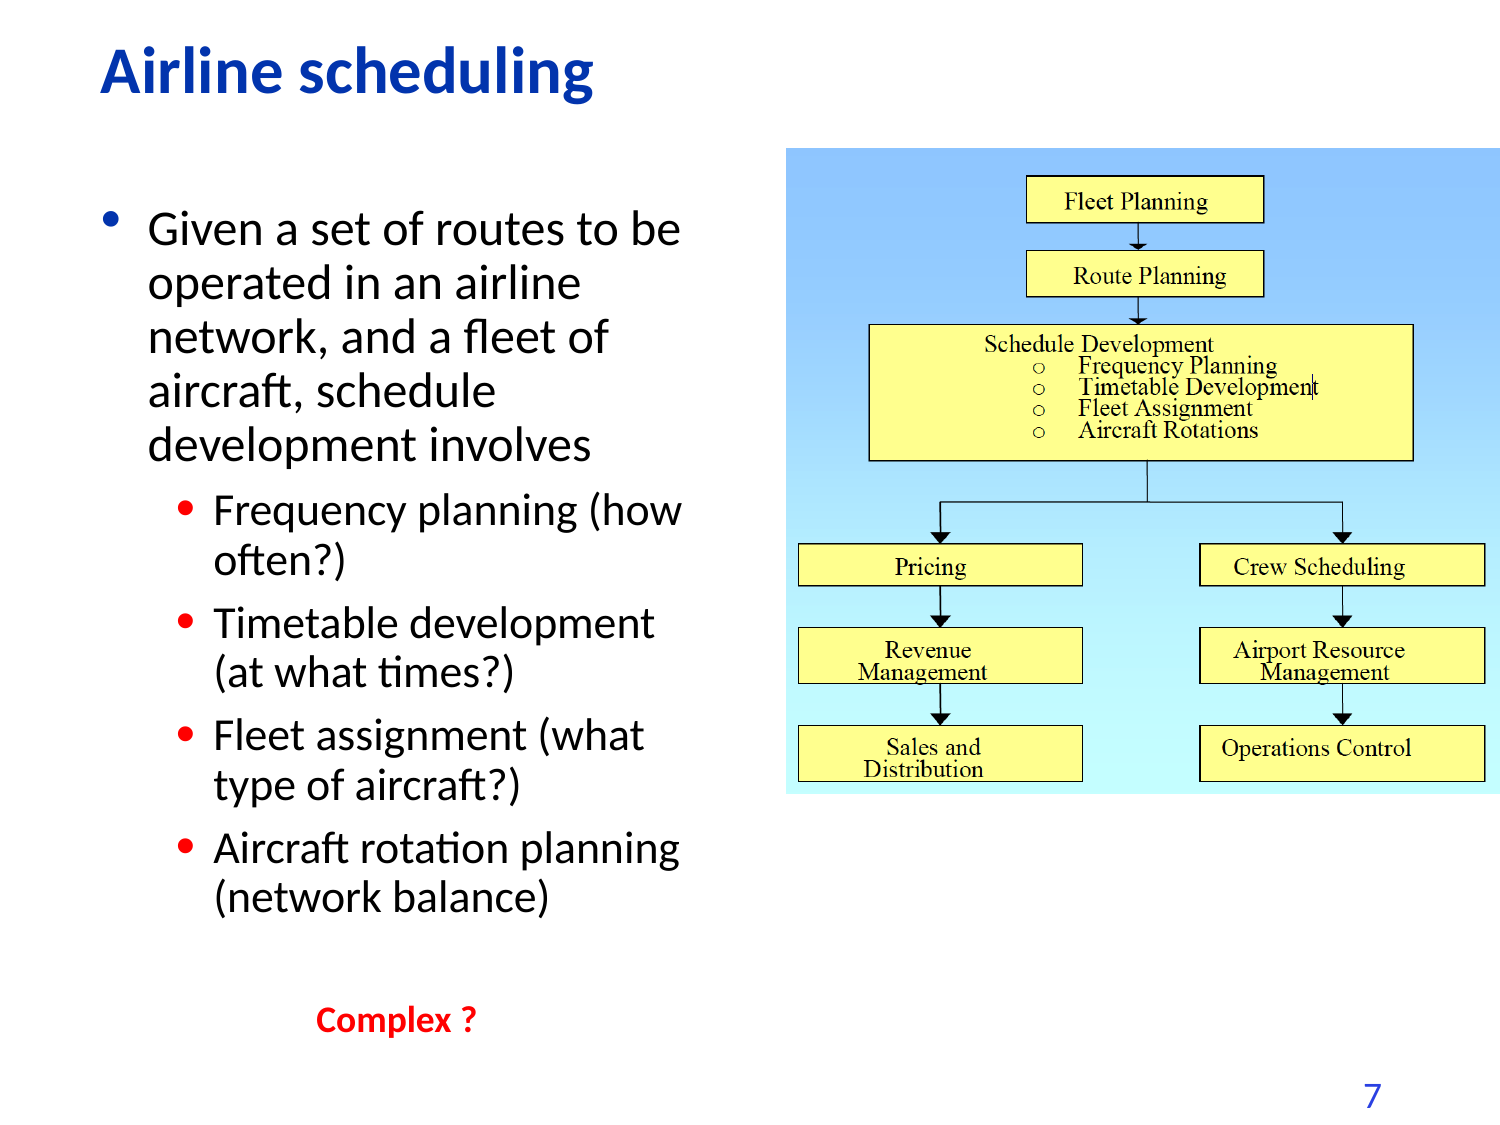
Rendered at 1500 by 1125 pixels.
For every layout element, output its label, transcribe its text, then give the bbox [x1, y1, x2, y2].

title Airline scheduling [85, 28, 1261, 117]
list Given a set of routes to be operated in an airline network, and a fleet of aircraft, schedule development involves Frequency planning (how often?) Timetable development (at what times?) Fleet assignment (what type of aircraft?) Aircraft rotation planning (network balance) [85, 120, 715, 627]
text_box Complex ? [301, 987, 493, 1048]
picture [785, 148, 1500, 794]
